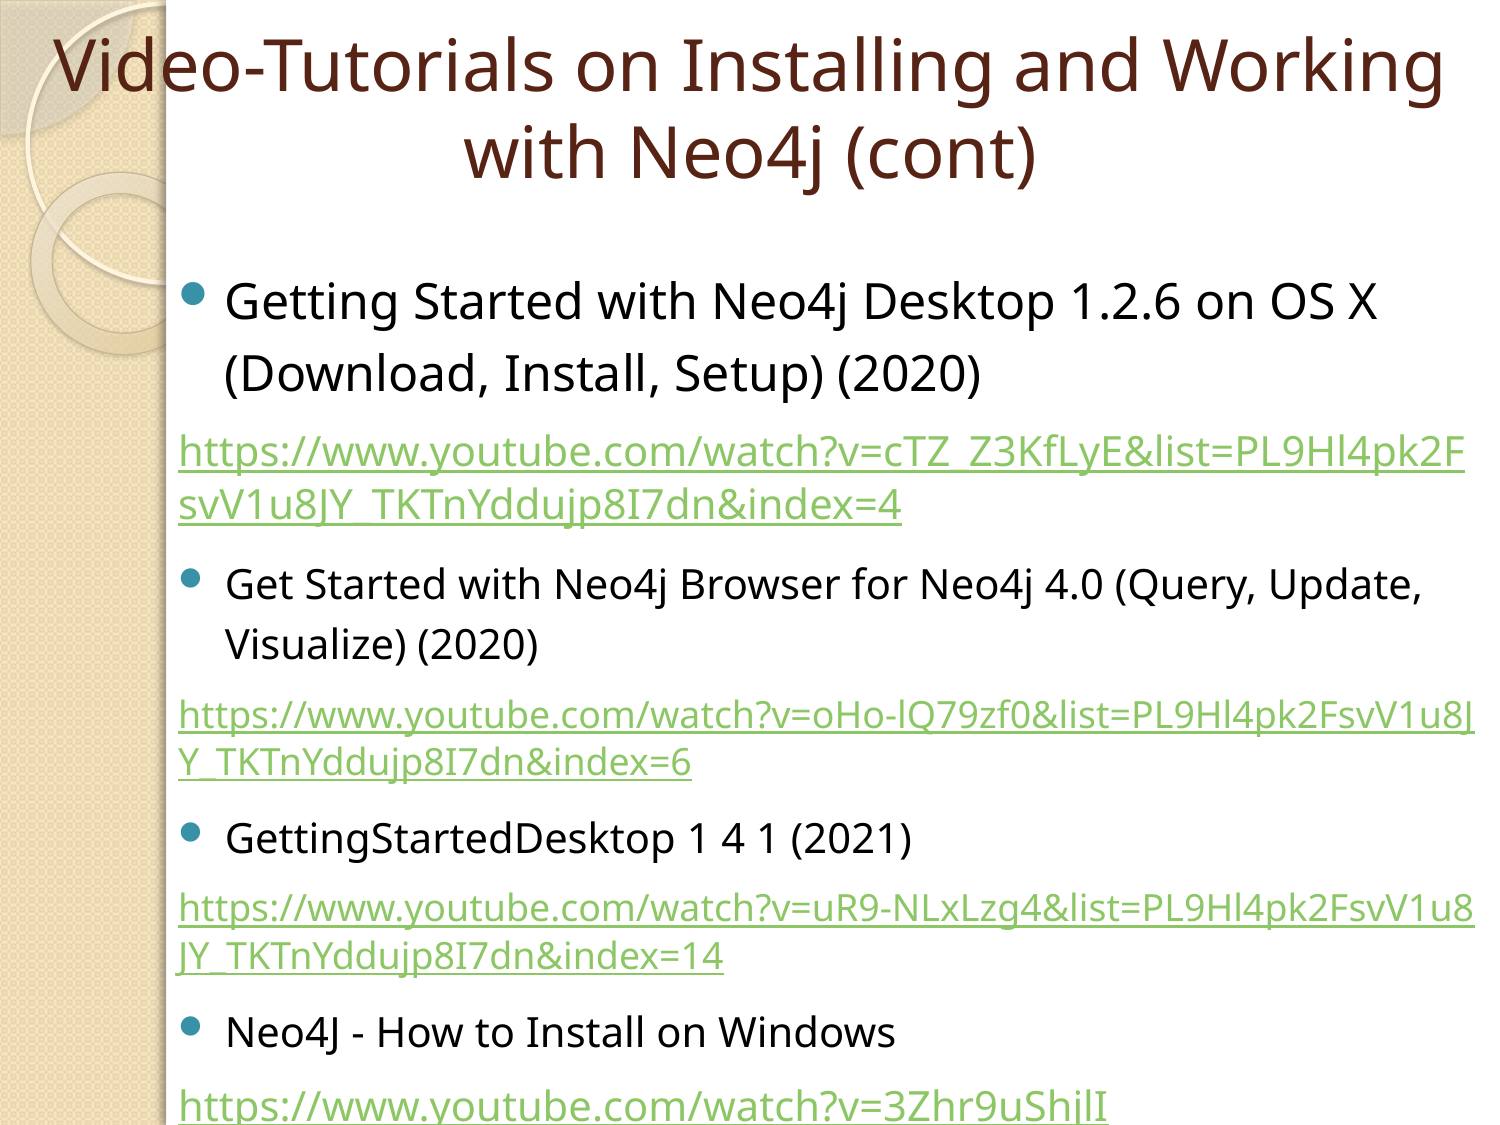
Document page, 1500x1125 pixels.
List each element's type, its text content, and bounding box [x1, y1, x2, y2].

title Video-Tutorials on Installing and Working with Neo4j (cont) [0, 12, 1500, 200]
text_box Getting Started with Neo4j Desktop 1.2.6 on OS X (Download, Install, Setup) (2020) https://www.youtube.com/watch?v=cTZ_Z3KfLyE&list=PL9Hl4pk2FsvV1u8JY_TKTnYddujp8I7dn&index=4 Get Started with Neo4j Browser for Neo4j 4.0 (Query, Update, Visualize) (2020) https://www.youtube.com/watch?v=oHo-lQ79zf0&list=PL9Hl4pk2FsvV1u8JY_TKTnYddujp8I7dn&index=6 GettingStartedDesktop 1 4 1 (2021) https://www.youtube.com/watch?v=uR9-NLxLzg4&list=PL9Hl4pk2FsvV1u8JY_TKTnYddujp8I7dn&index=14 Neo4J - How to Install on Windows https://www.youtube.com/watch?v=3Zhr9uShjlI [149, 249, 1500, 1100]
